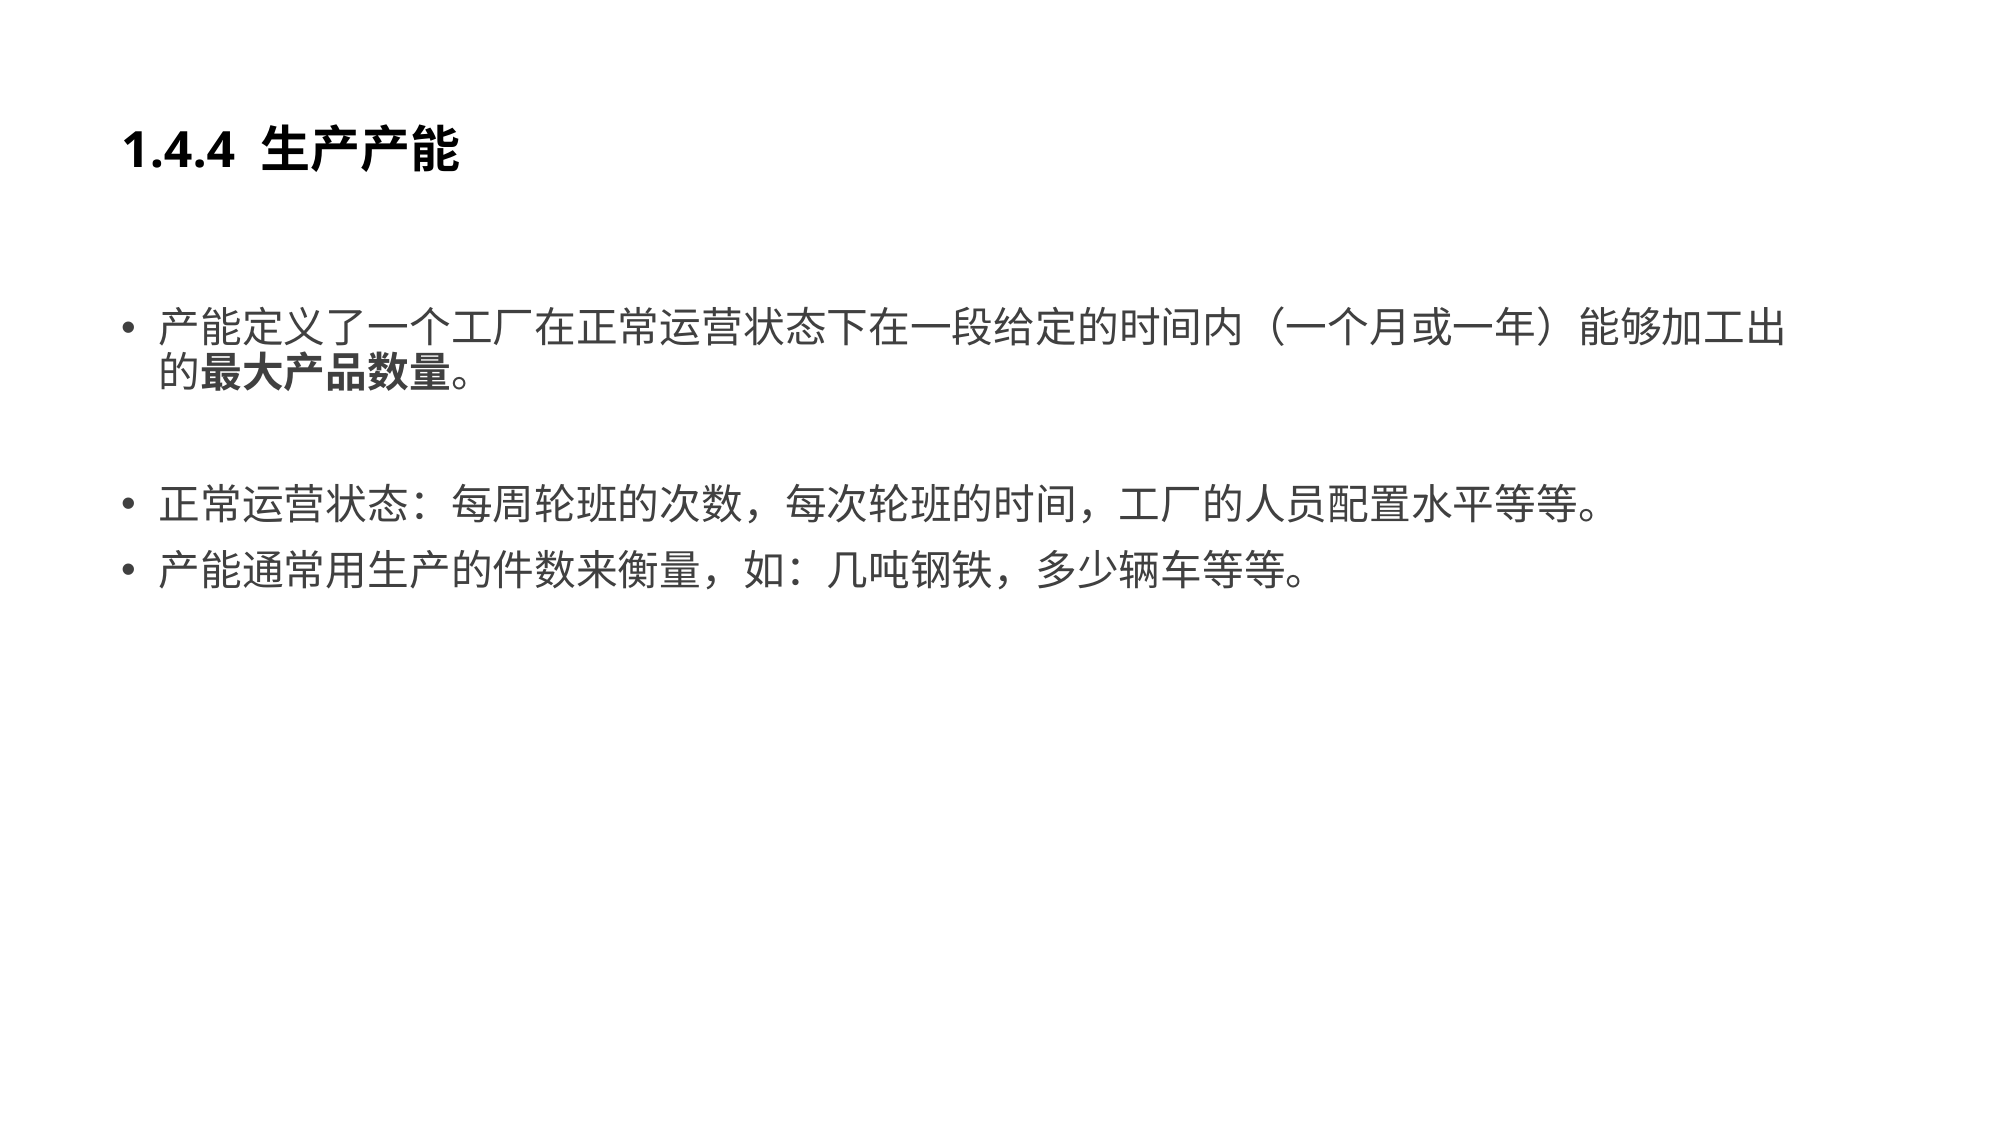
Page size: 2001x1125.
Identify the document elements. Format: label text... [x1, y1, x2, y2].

list 产能定义了一个工厂在正常运营状态下在一段给定的时间内（一个月或一年）能够加工出的最大产品数量。 正常运营状态：每周轮班的次数，每次轮班的时间，工厂的人员配置水平等等。 产能通常用生产的件数来衡量，如：几吨钢铁，多少辆车等等。 [106, 299, 1832, 1014]
title 1.4.4 生产产能 [106, 42, 1832, 260]
